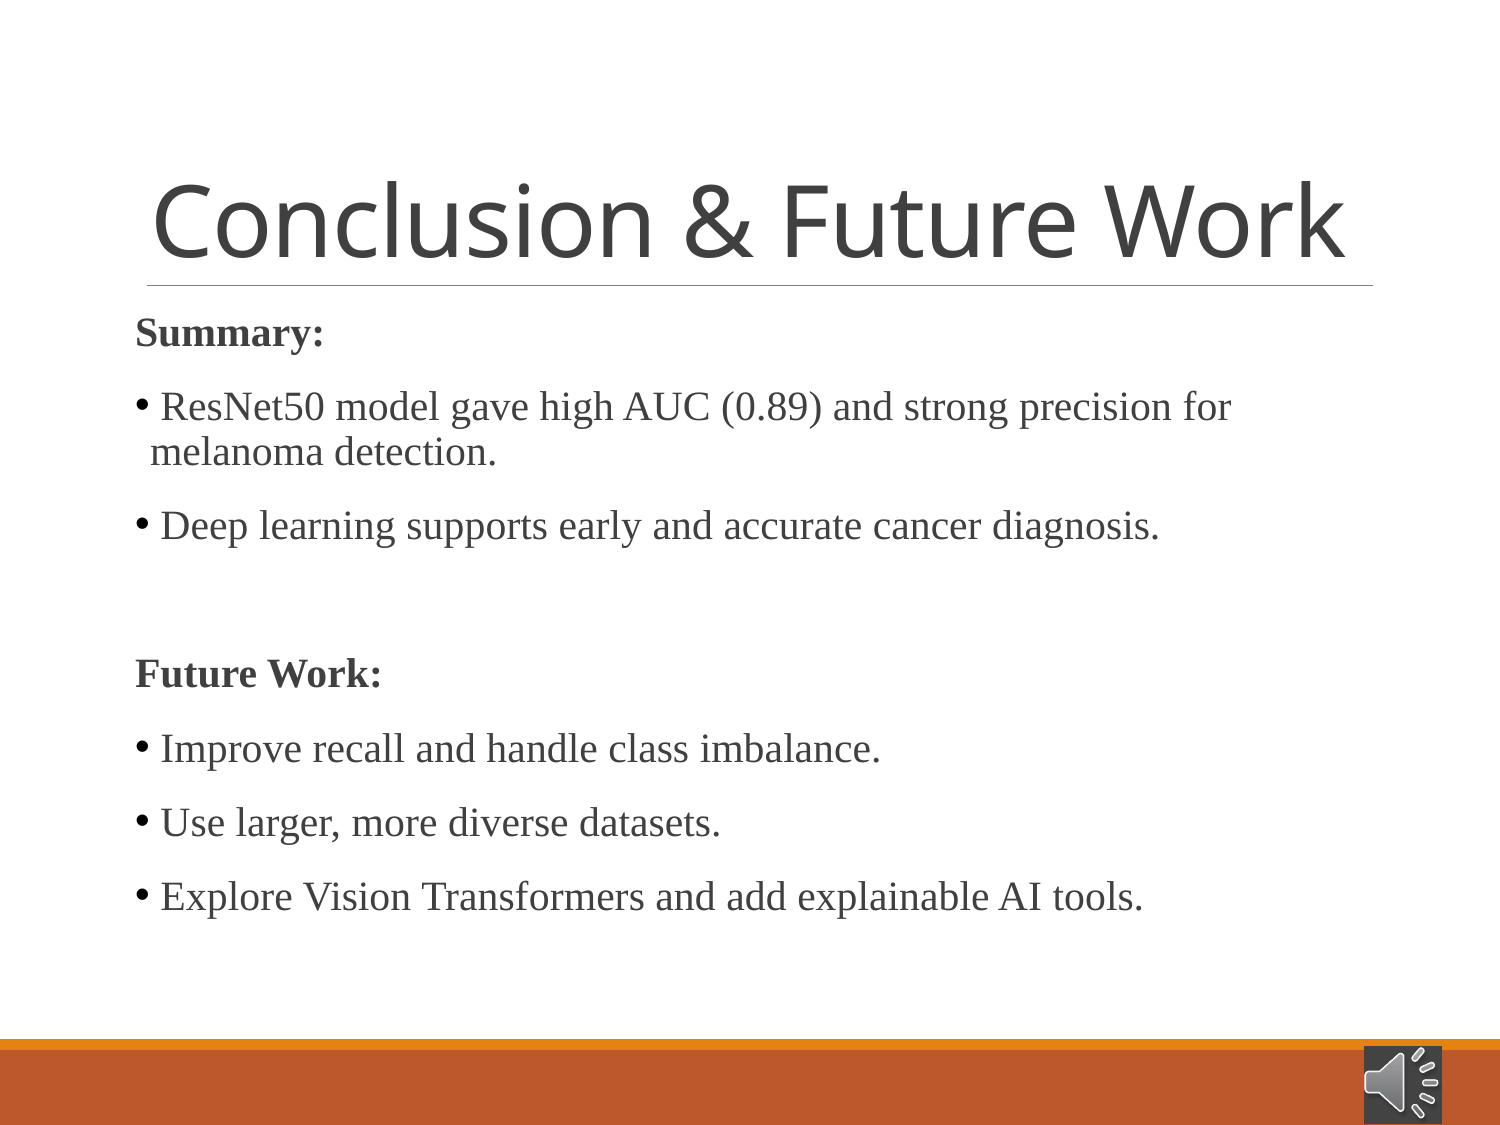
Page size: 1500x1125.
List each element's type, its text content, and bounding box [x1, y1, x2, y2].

picture [1362, 1044, 1444, 1125]
list Summary: ResNet50 model gave high AUC (0.89) and strong precision for melanoma detection. Deep learning supports early and accurate cancer diagnosis. Future Work: Improve recall and handle class imbalance. Use larger, more diverse datasets. Explore Vision Transformers and add explainable AI tools. [135, 302, 1373, 963]
title Conclusion & Future Work [135, 47, 1373, 285]
